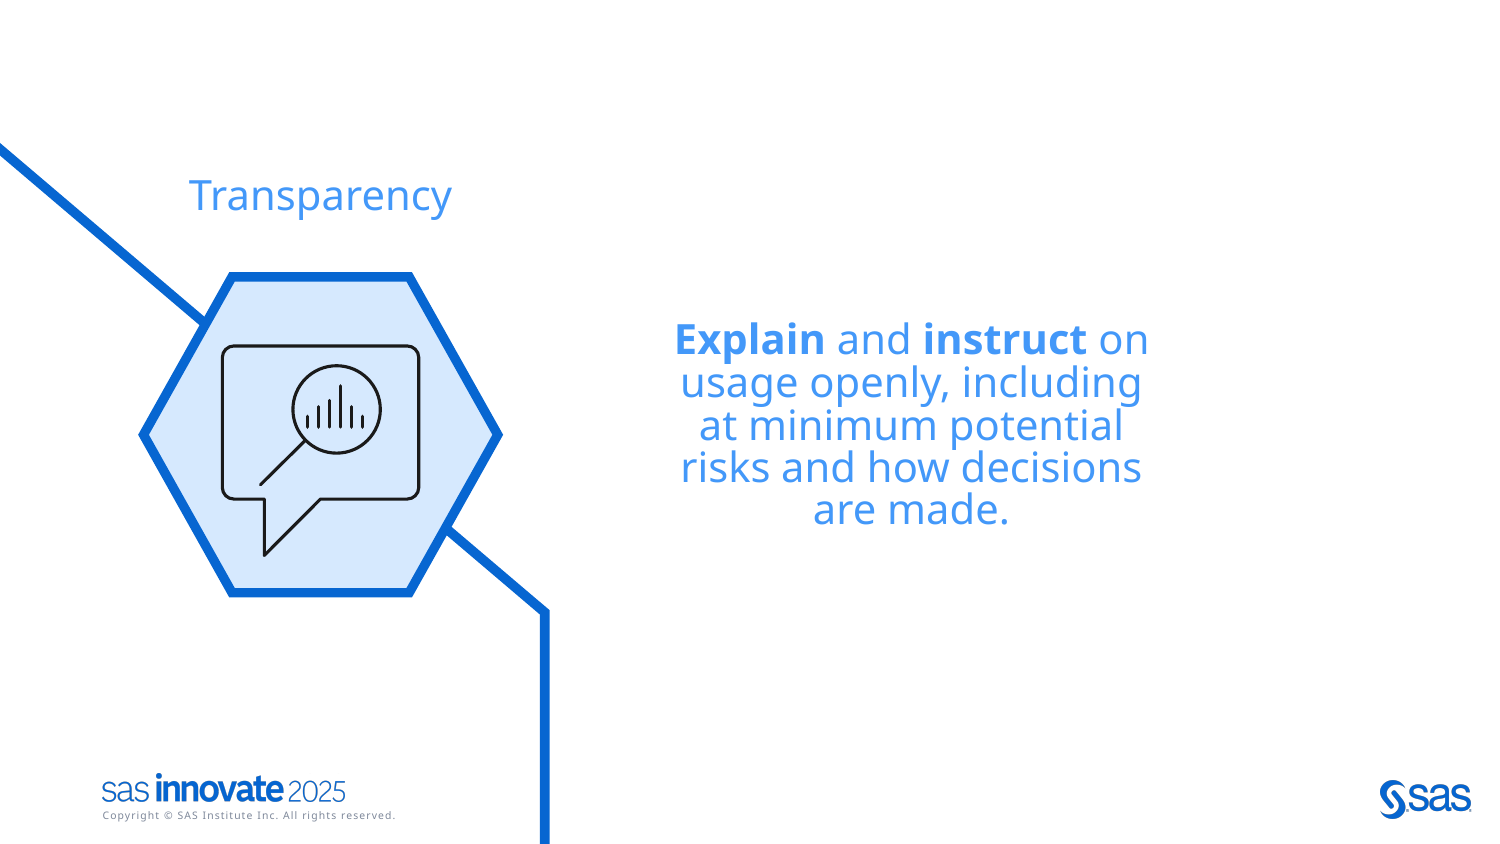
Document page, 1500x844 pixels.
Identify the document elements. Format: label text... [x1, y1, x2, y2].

list Transparency [153, 139, 488, 256]
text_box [222, 345, 419, 556]
picture [102, 773, 345, 802]
list Explain and instruct on usage openly, including at minimum potential risks and how decisions are made. [663, 328, 1160, 526]
picture [1380, 780, 1472, 819]
